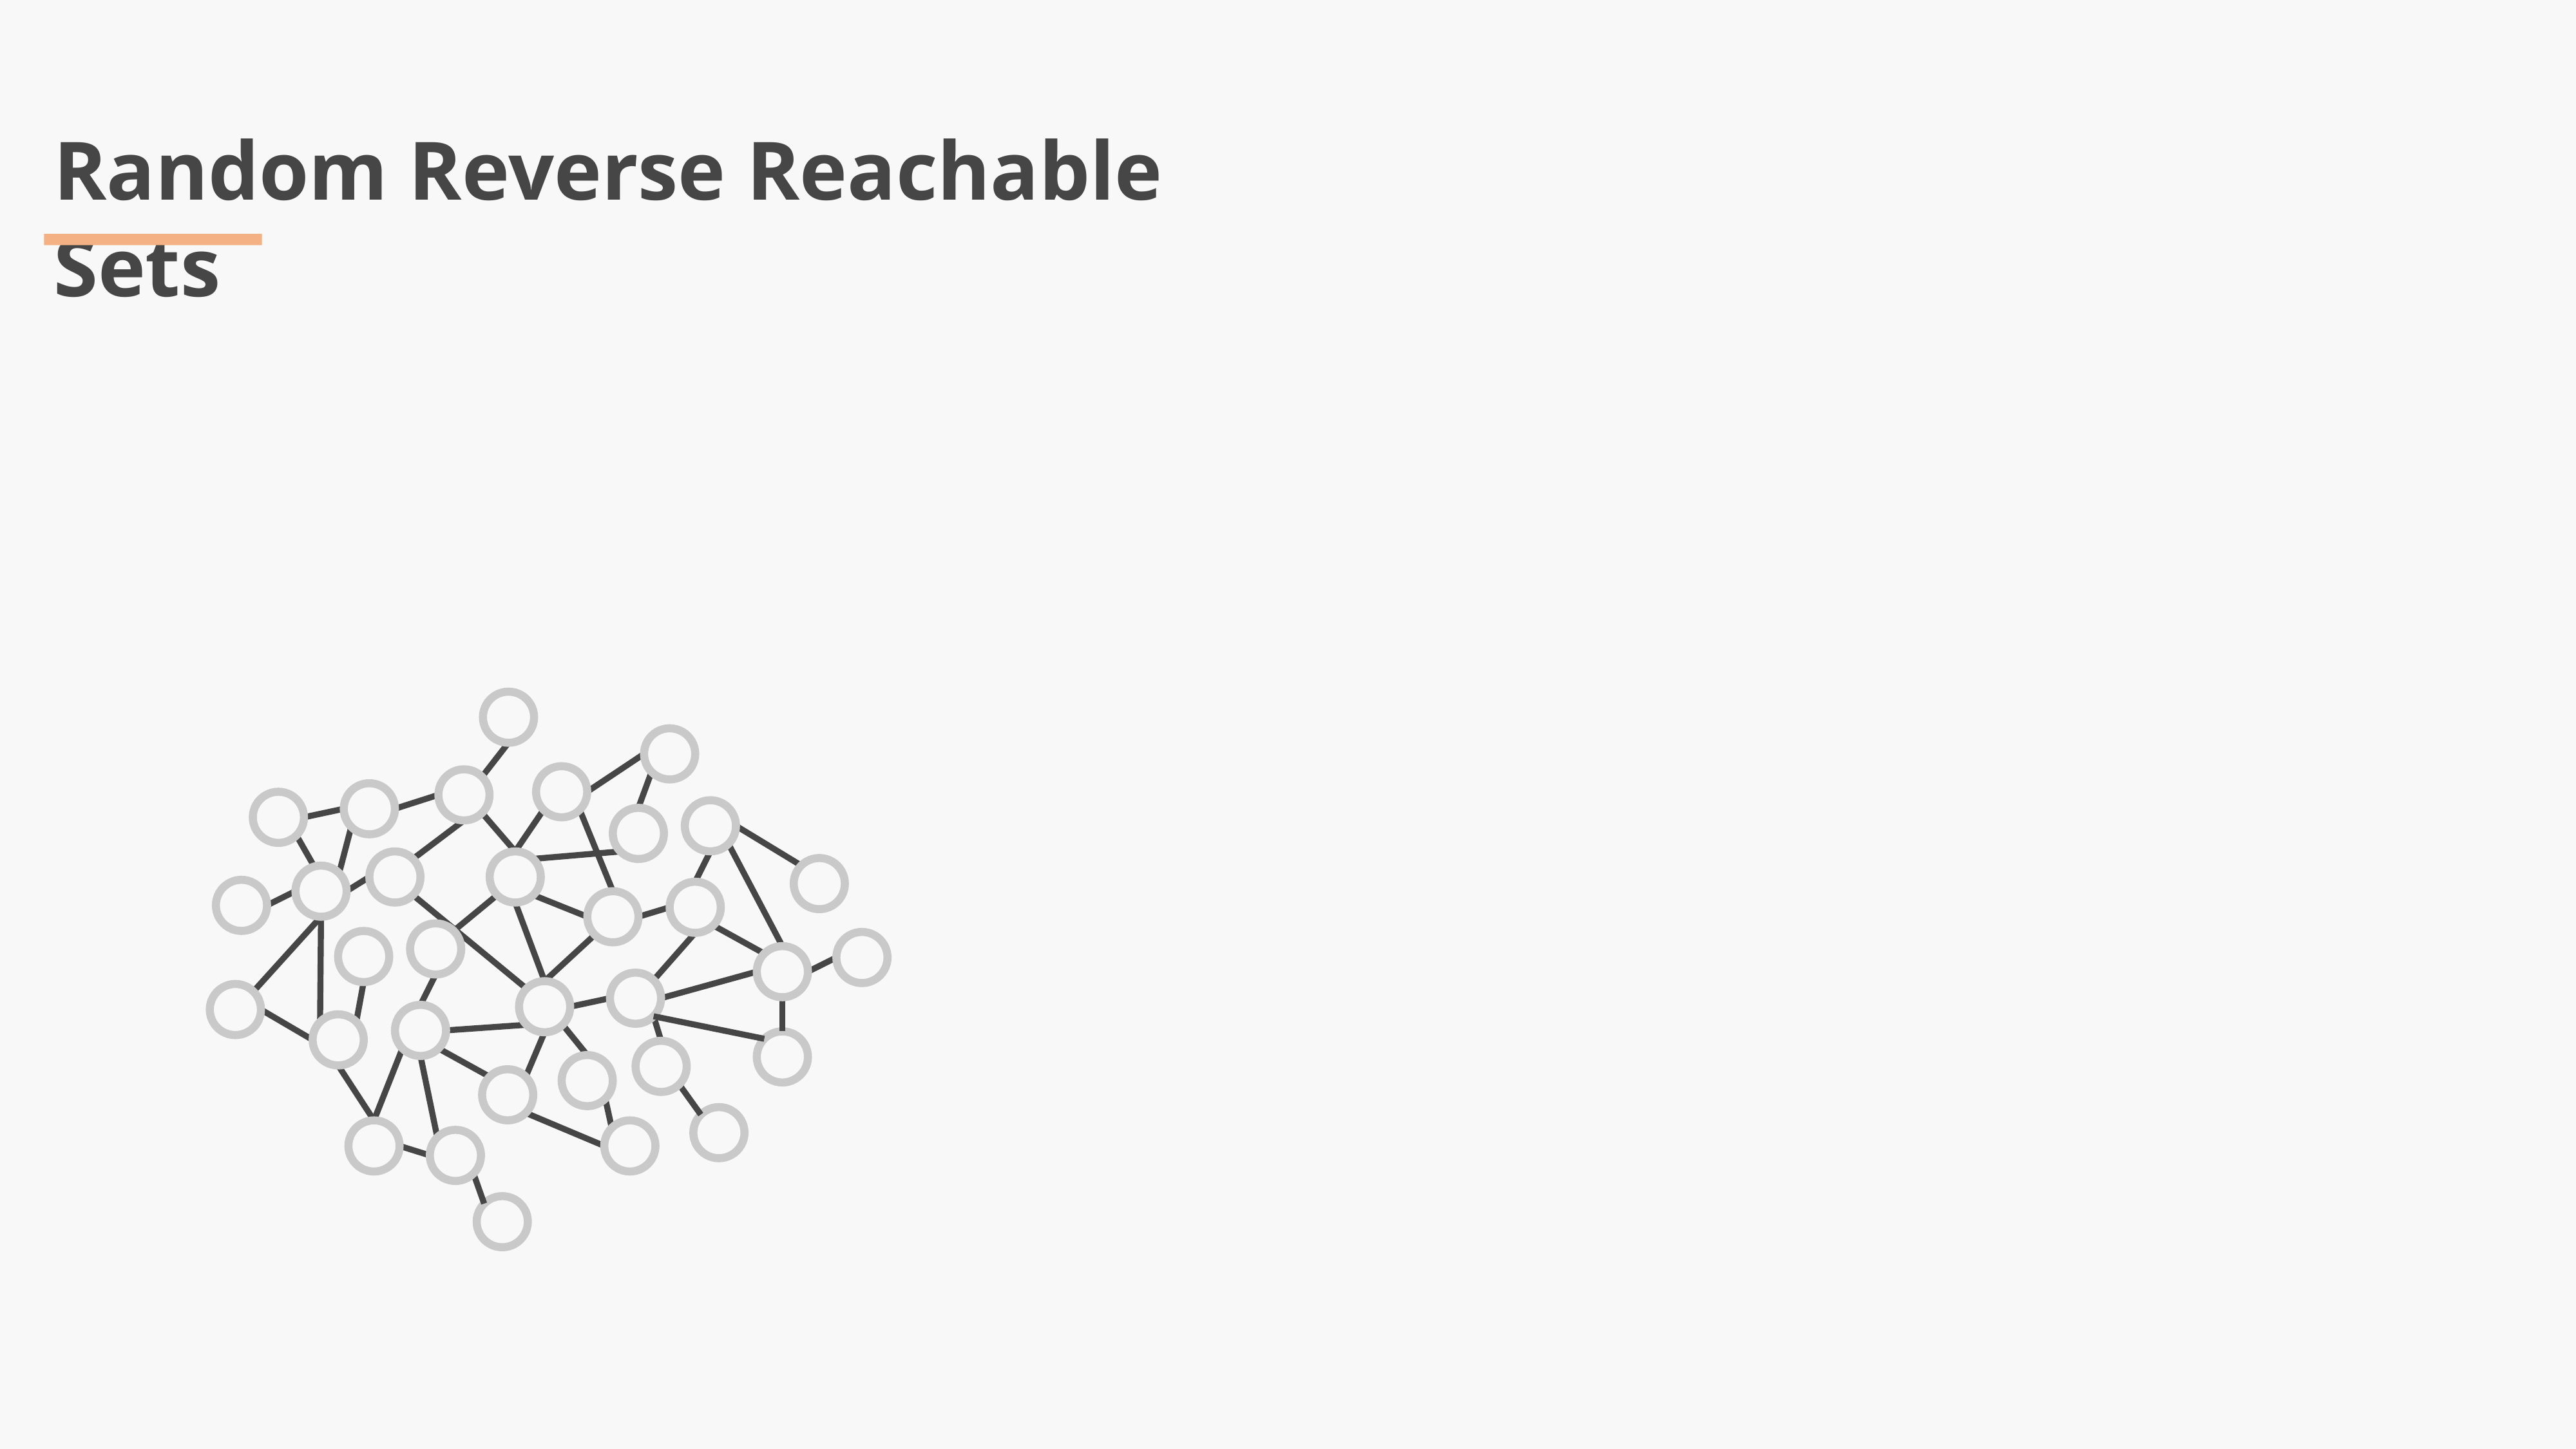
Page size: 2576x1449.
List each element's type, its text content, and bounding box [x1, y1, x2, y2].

text_box [489, 851, 542, 901]
text_box [481, 1068, 534, 1121]
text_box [736, 826, 801, 866]
text_box [337, 930, 390, 983]
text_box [374, 1048, 403, 1121]
text_box [634, 1040, 688, 1093]
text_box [347, 876, 370, 891]
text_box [638, 772, 652, 808]
text_box [394, 1004, 447, 1057]
text_box [475, 1195, 529, 1248]
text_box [260, 1009, 313, 1040]
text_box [420, 1056, 437, 1138]
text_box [420, 989, 436, 1005]
text_box [43, 233, 263, 246]
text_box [338, 1065, 374, 1121]
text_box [695, 851, 711, 882]
text_box [437, 768, 491, 821]
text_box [473, 1173, 484, 1204]
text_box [808, 957, 837, 972]
text_box Random Reverse Reachable Sets [44, 115, 1214, 317]
text_box [604, 1119, 656, 1173]
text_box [533, 895, 587, 917]
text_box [533, 851, 620, 859]
text_box [312, 1013, 365, 1066]
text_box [526, 1032, 545, 1077]
text_box [669, 881, 722, 934]
text_box [692, 1106, 745, 1159]
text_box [728, 844, 783, 947]
text_box [294, 865, 348, 918]
text_box [409, 936, 413, 962]
text_box [756, 945, 809, 998]
text_box [429, 1129, 482, 1182]
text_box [413, 895, 527, 989]
text_box [215, 879, 268, 932]
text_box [661, 971, 757, 998]
text_box [835, 931, 888, 984]
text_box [653, 1016, 765, 1039]
text_box [368, 851, 421, 904]
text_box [303, 808, 344, 818]
text_box [643, 727, 696, 781]
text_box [515, 810, 544, 851]
text_box [252, 791, 305, 844]
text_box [562, 1025, 587, 1056]
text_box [356, 981, 364, 1022]
text_box [482, 690, 535, 744]
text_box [395, 795, 439, 809]
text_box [339, 826, 352, 873]
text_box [526, 1113, 605, 1146]
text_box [605, 1099, 612, 1128]
text_box [684, 799, 737, 853]
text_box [515, 902, 545, 981]
text_box [613, 807, 665, 860]
text_box [793, 857, 846, 910]
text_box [638, 907, 670, 917]
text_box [579, 859, 613, 891]
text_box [399, 1146, 430, 1156]
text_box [438, 1048, 490, 1077]
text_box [482, 813, 515, 851]
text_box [653, 933, 696, 980]
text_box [413, 820, 464, 859]
text_box [560, 1054, 614, 1107]
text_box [679, 1084, 701, 1115]
text_box [347, 1121, 401, 1173]
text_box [713, 925, 765, 954]
text_box [343, 782, 396, 835]
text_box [545, 934, 595, 981]
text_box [482, 743, 509, 777]
text_box [209, 983, 262, 1036]
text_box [446, 1025, 527, 1030]
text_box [296, 835, 316, 869]
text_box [267, 891, 296, 905]
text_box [253, 916, 320, 992]
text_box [579, 810, 613, 851]
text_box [587, 753, 644, 792]
text_box [609, 972, 662, 1025]
text_box [586, 890, 640, 943]
text_box [518, 981, 571, 1033]
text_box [570, 998, 610, 1007]
text_box [756, 1030, 809, 1083]
text_box [535, 765, 588, 819]
